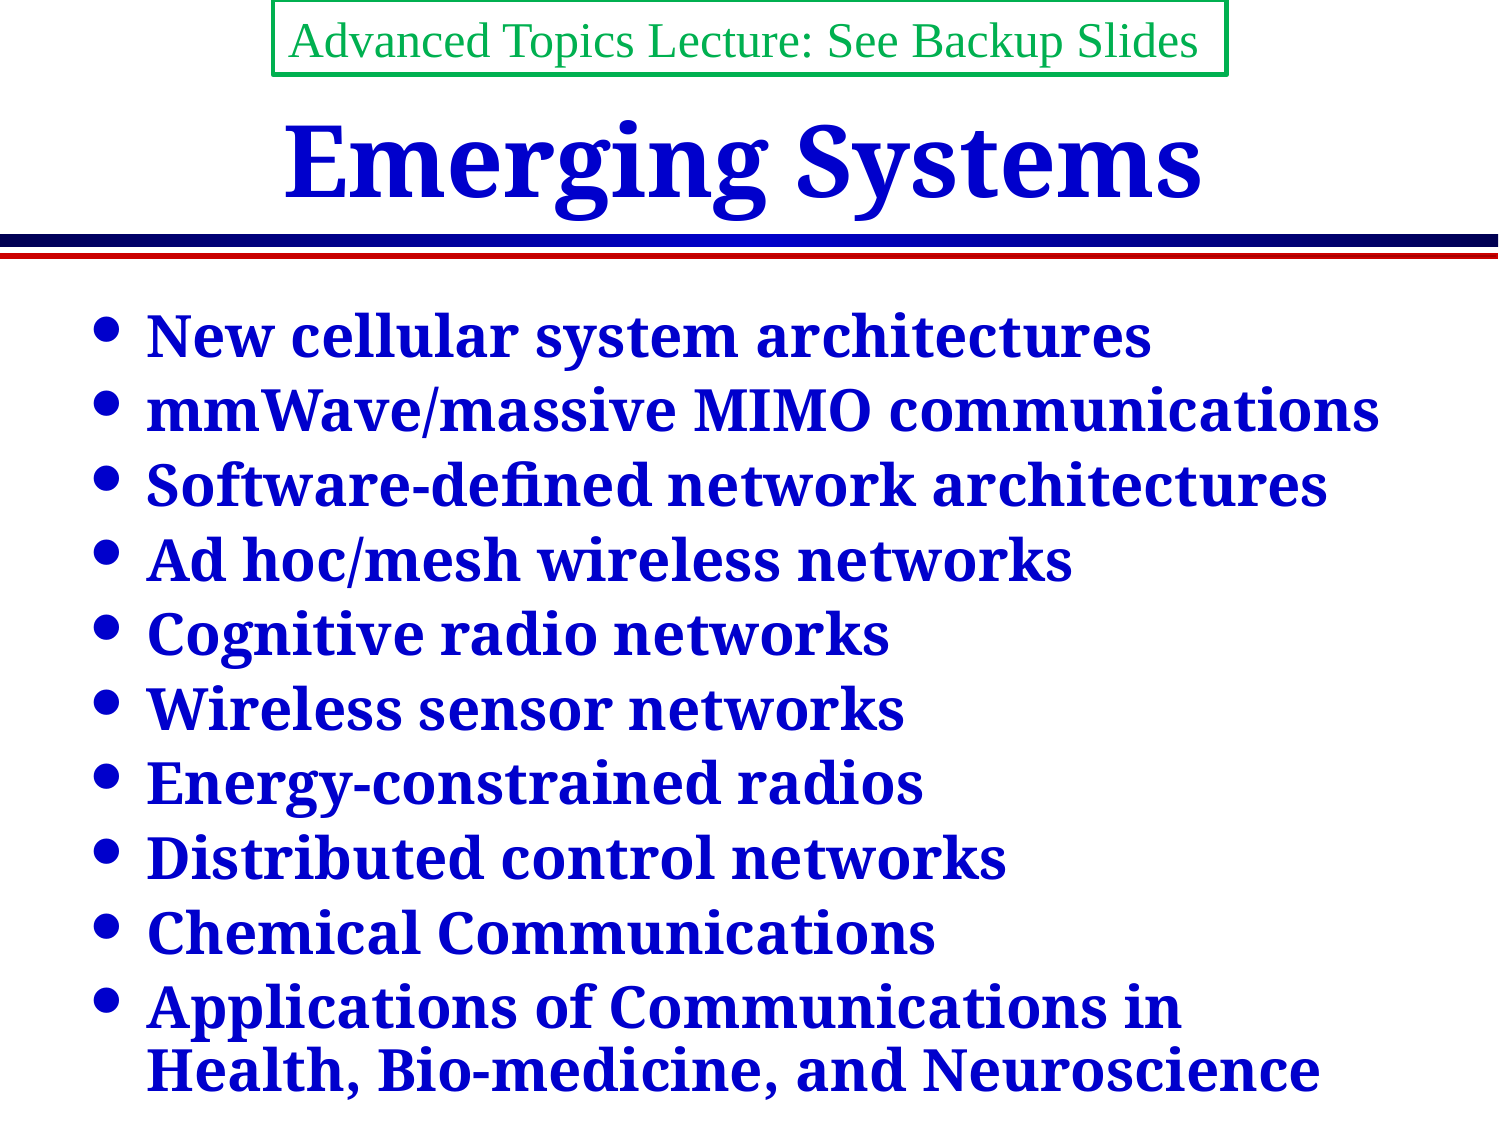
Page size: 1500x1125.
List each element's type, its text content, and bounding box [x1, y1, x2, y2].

list New cellular system architectures mmWave/massive MIMO communications Software-defined network architectures Ad hoc/mesh wireless networks Cognitive radio networks Wireless sensor networks Energy-constrained radios Distributed control networks Chemical Communications Applications of Communications in Health, Bio-medicine, and Neuroscience [74, 237, 1426, 926]
title Emerging Systems [99, 37, 1388, 226]
text_box Advanced Topics Lecture: See Backup Slides [273, 0, 1227, 75]
